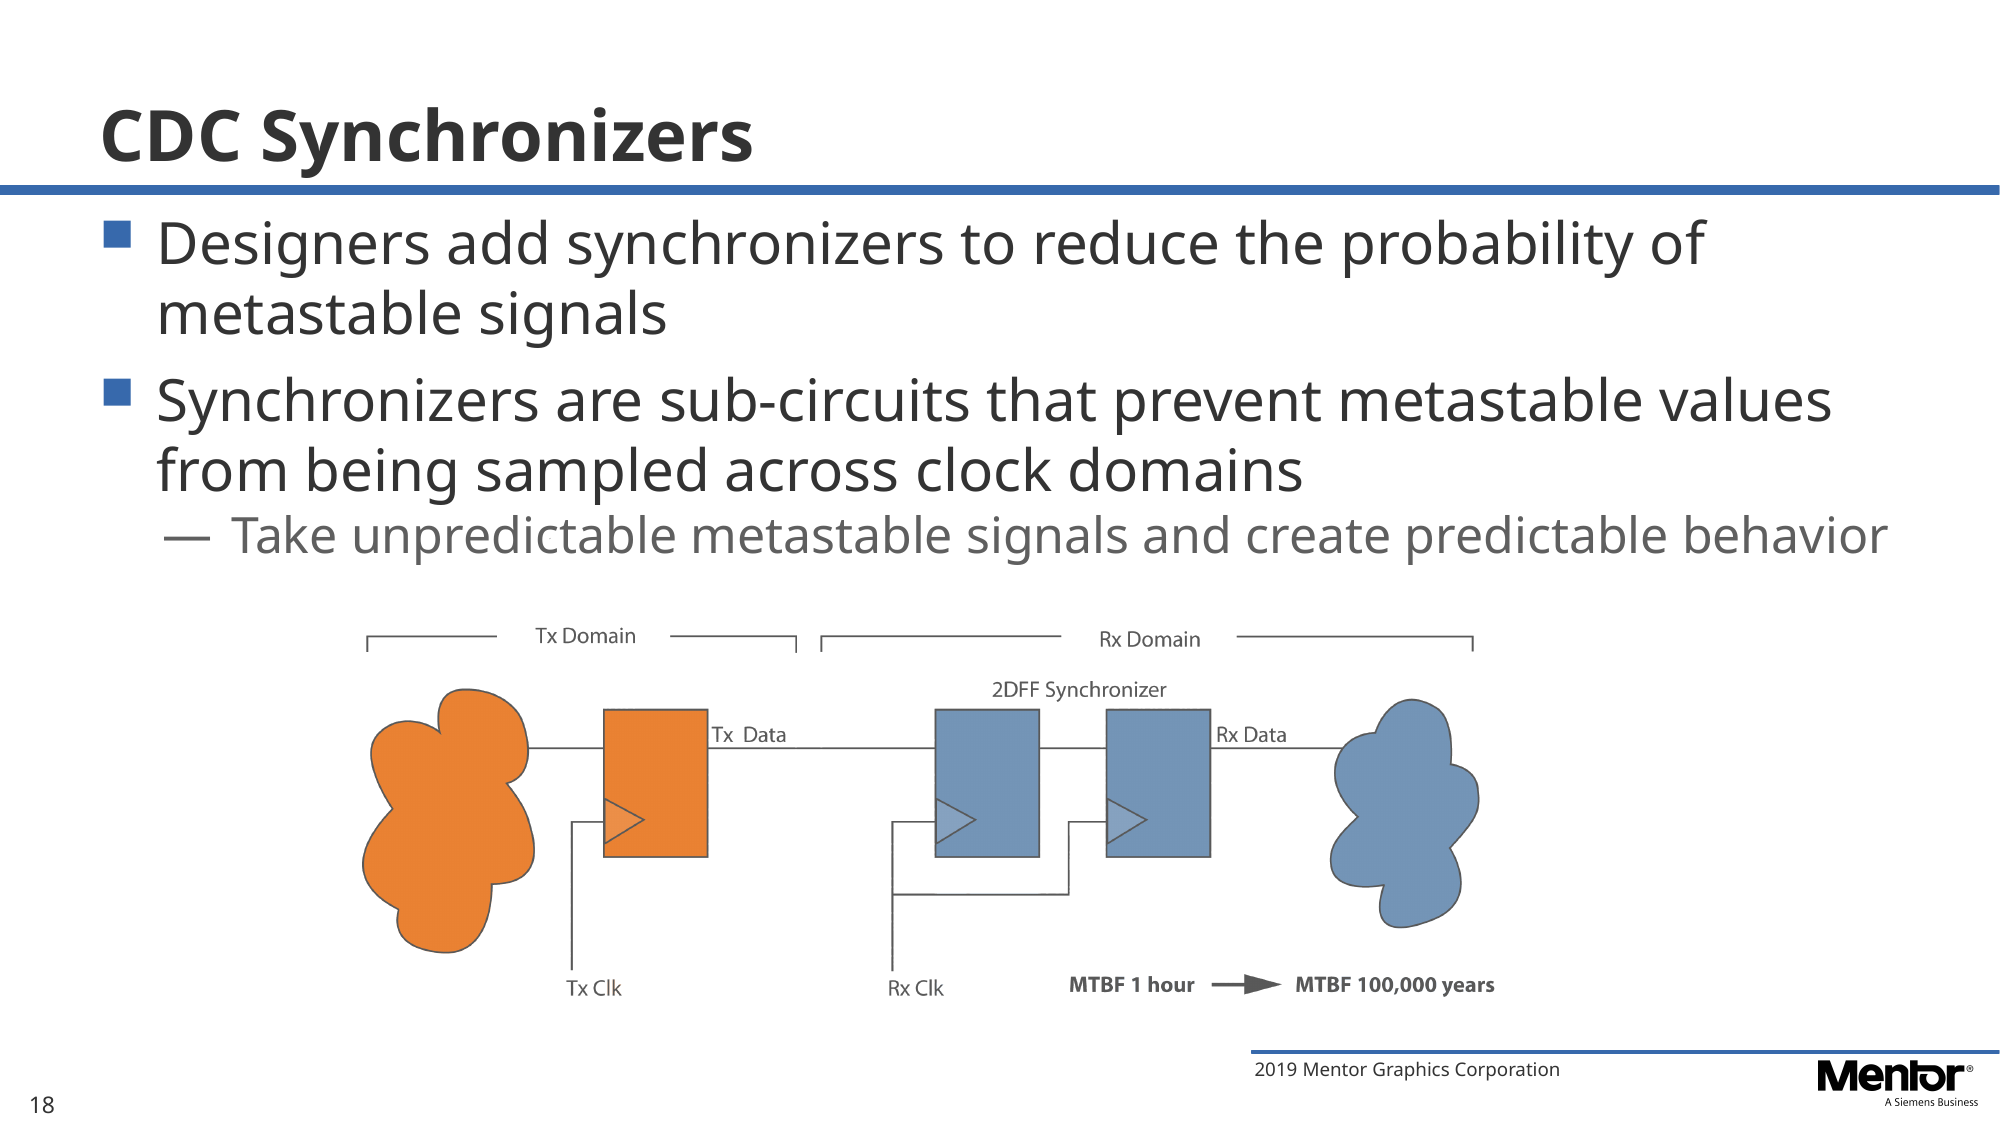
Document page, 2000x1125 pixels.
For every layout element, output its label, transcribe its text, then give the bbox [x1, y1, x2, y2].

picture [361, 624, 1496, 1001]
slide_number 18 [0, 1087, 84, 1125]
title CDC Synchronizers [0, 0, 2000, 186]
list Designers add synchronizers to reduce the probability of metastable signals Synchronizers are sub-circuits that prevent metastable values from being sampled across clock domains Take unpredictable metastable signals and create predictable behavior [0, 195, 2000, 1023]
picture [1818, 1060, 1978, 1106]
